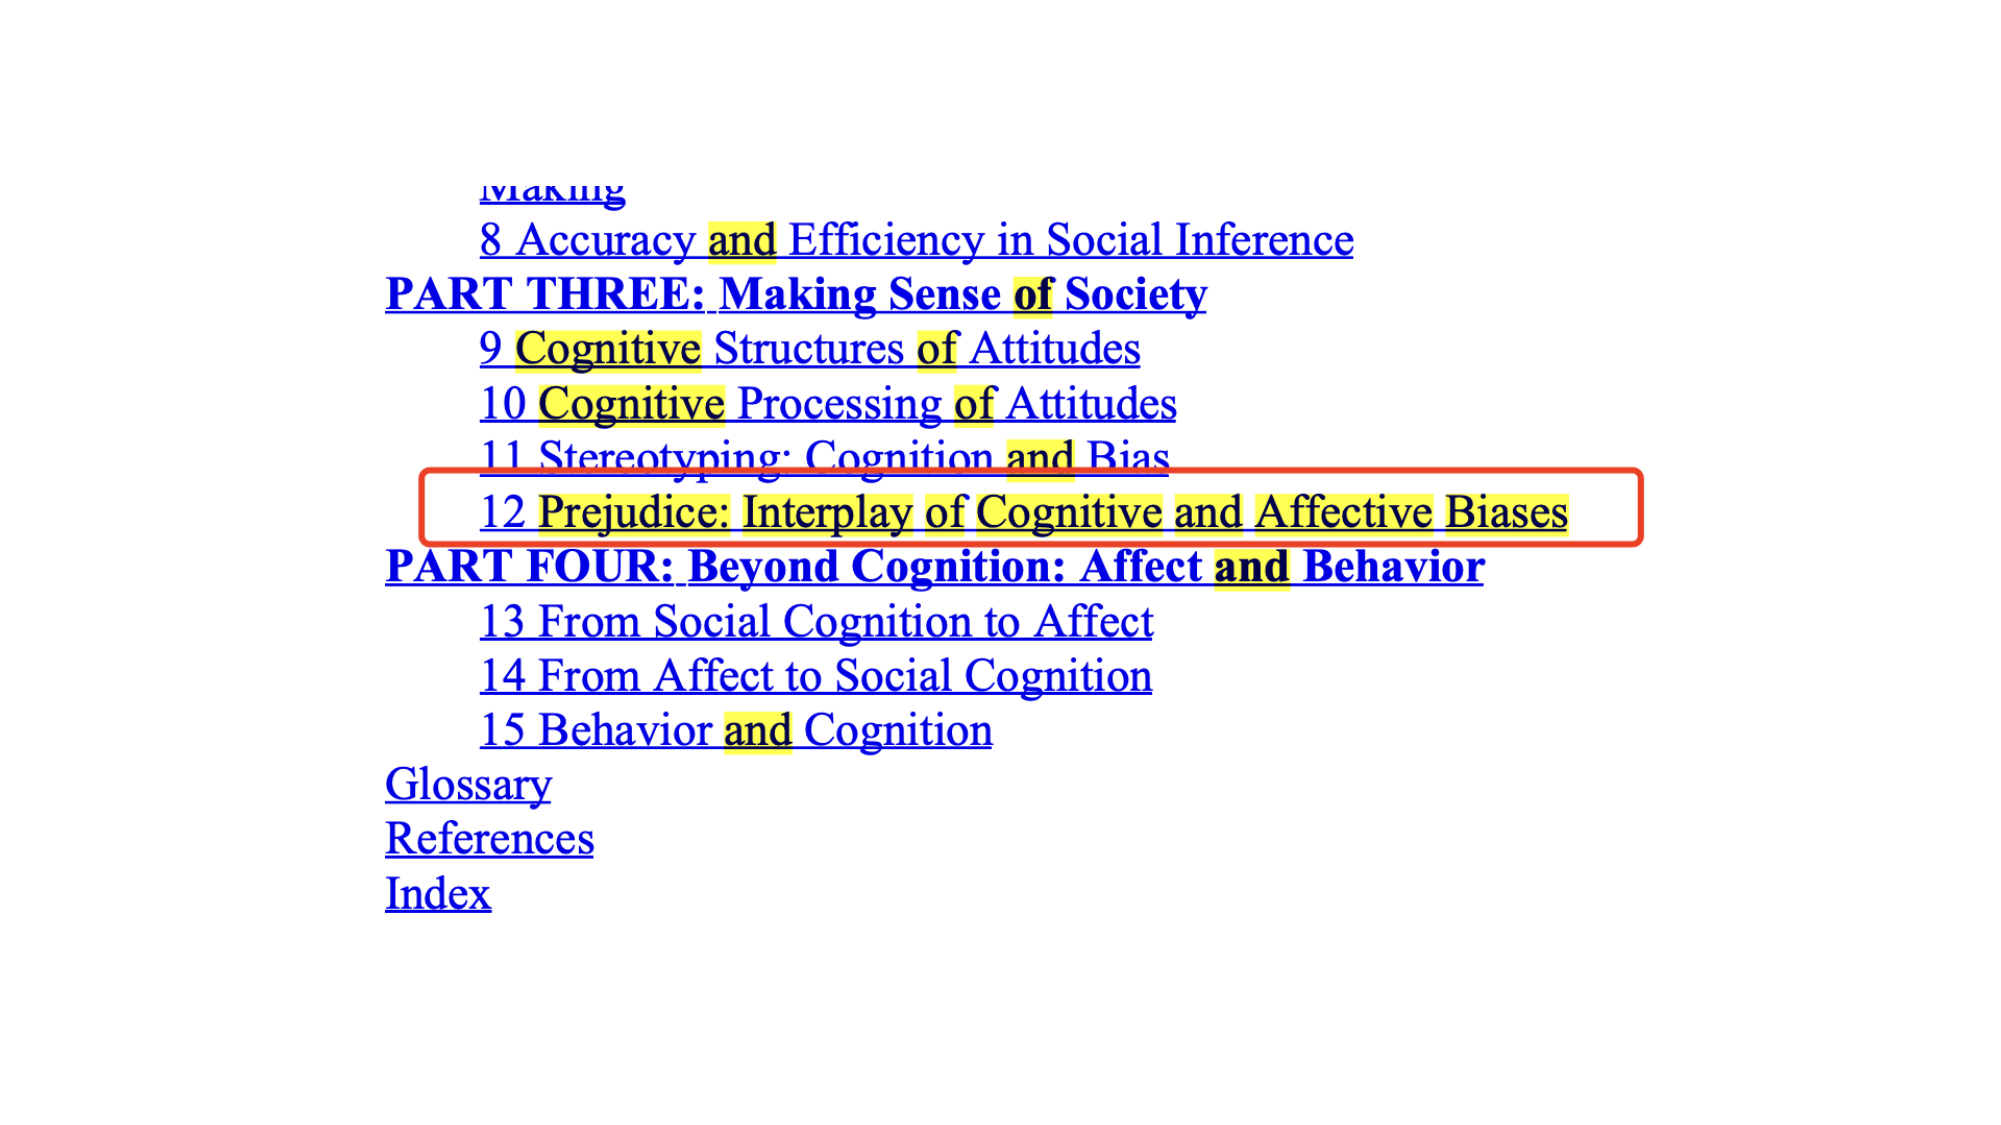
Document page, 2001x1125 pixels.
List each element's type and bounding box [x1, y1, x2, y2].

picture [213, 186, 1787, 939]
